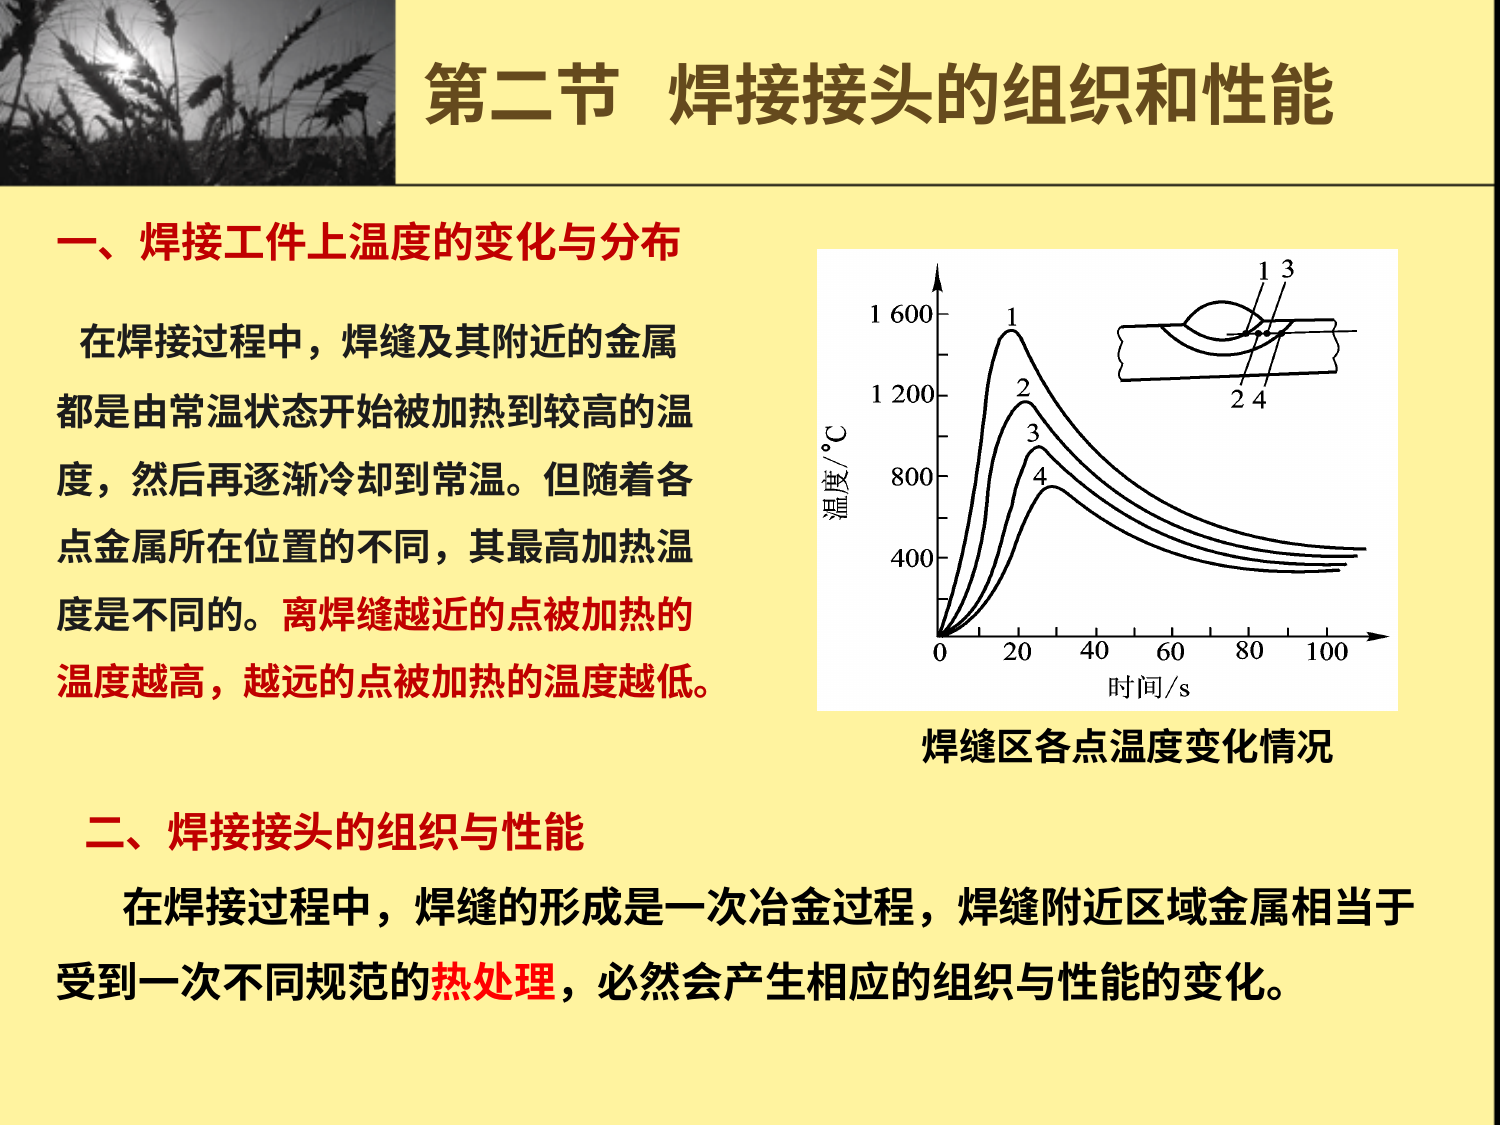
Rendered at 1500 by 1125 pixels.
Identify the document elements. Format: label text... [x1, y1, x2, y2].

picture [0, 0, 1500, 1125]
text_box 焊缝区各点温度变化情况 [892, 715, 1365, 776]
list 一、焊接工件上温度的变化与分布 在焊接过程中，焊缝及其附近的金属都是由常温状态开始被加热到较高的温度，然后再逐渐冷却到常温。但随着各点金属所在位置的不同，其最高加热温度是不同的。离焊缝越近的点被加热的温度越高，越远的点被加热的温度越低。 [41, 208, 727, 752]
text_box 二、焊接接头的组织与性能 在焊接过程中，焊缝的形成是一次冶金过程，焊缝附近区域金属相当于受到一次不同规范的热处理，必然会产生相应的组织与性能的变化。 [40, 798, 1435, 1014]
text_box 第二节 焊接接头的组织和性能 [407, 45, 1459, 141]
